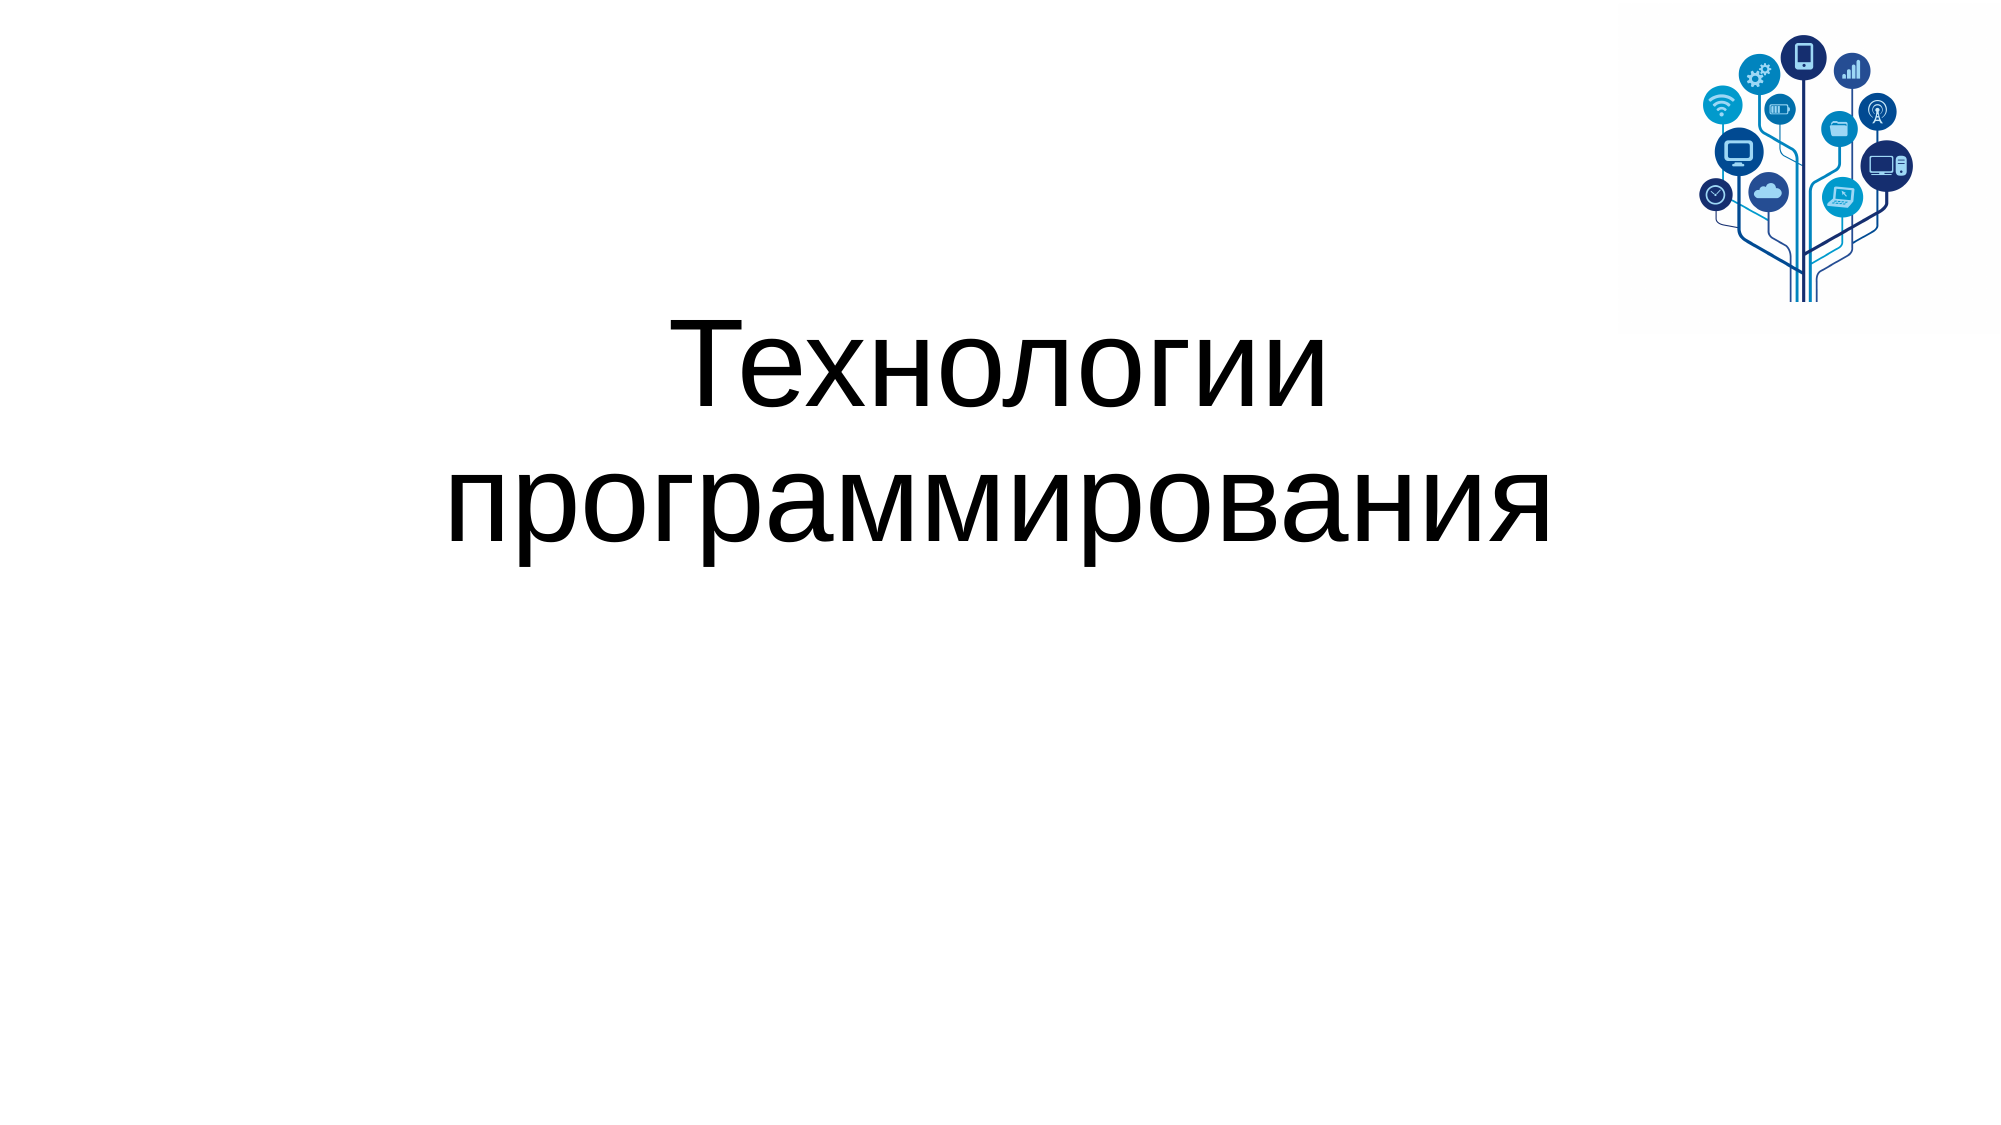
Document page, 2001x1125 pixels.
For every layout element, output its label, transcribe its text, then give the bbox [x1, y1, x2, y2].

picture [1618, 3, 2000, 334]
title Технологии программирования [249, 184, 1750, 576]
